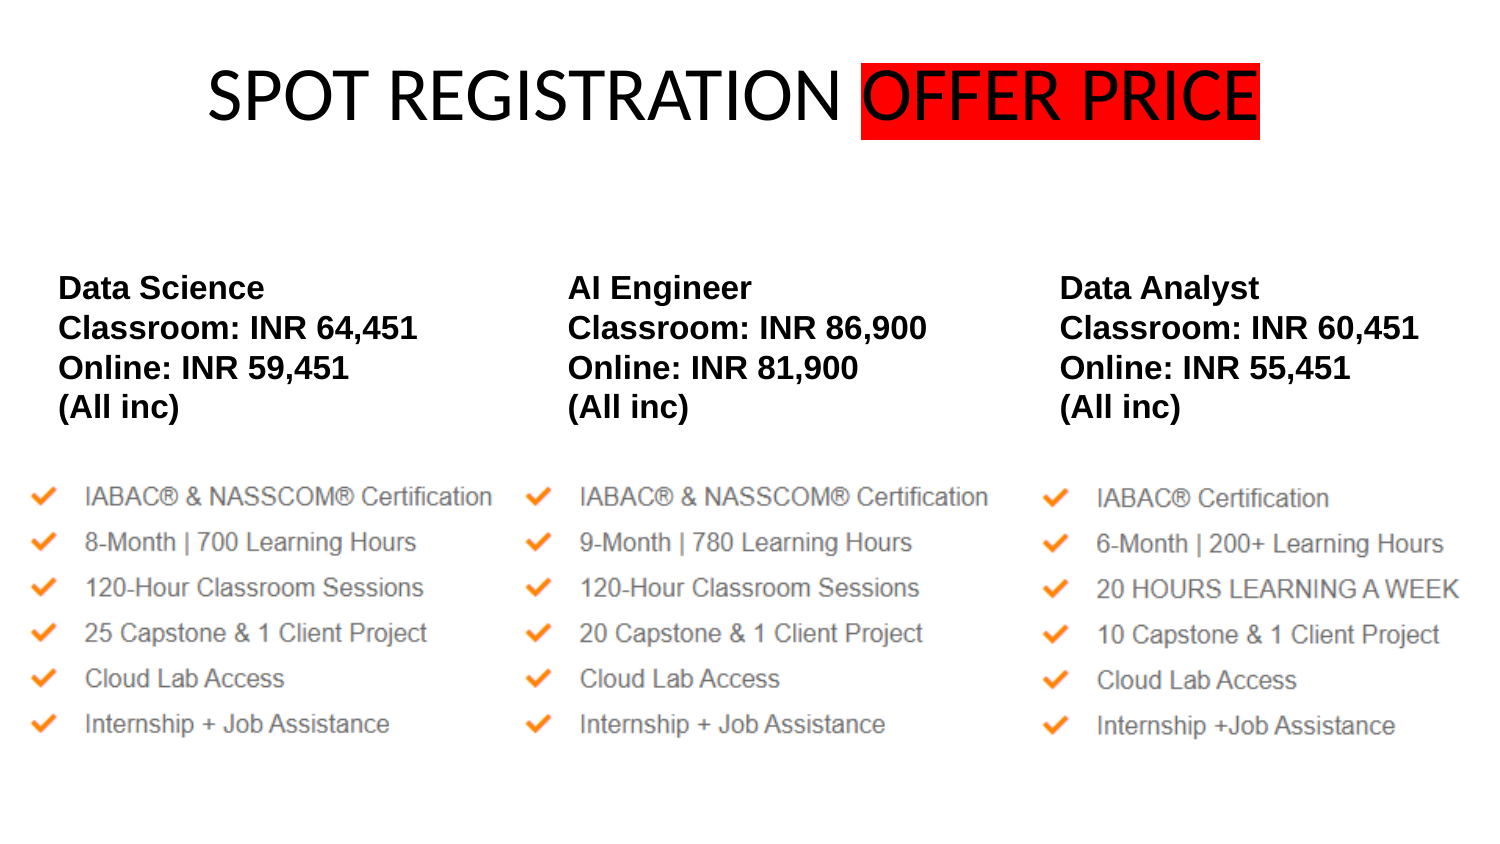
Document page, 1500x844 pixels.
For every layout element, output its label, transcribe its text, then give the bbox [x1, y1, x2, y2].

text_box Data Analyst Classroom: INR 60,451 Online: INR 55,451 (All inc) [1044, 258, 1457, 436]
text_box Data Science Classroom: INR 64,451 Online: INR 59,451 (All inc) [43, 258, 486, 460]
text_box AI Engineer Classroom: INR 86,900 Online: INR 81,900 (All inc) [552, 258, 978, 436]
picture [20, 459, 1500, 763]
title SPOT REGISTRATION OFFER PRICE [37, 45, 1430, 145]
